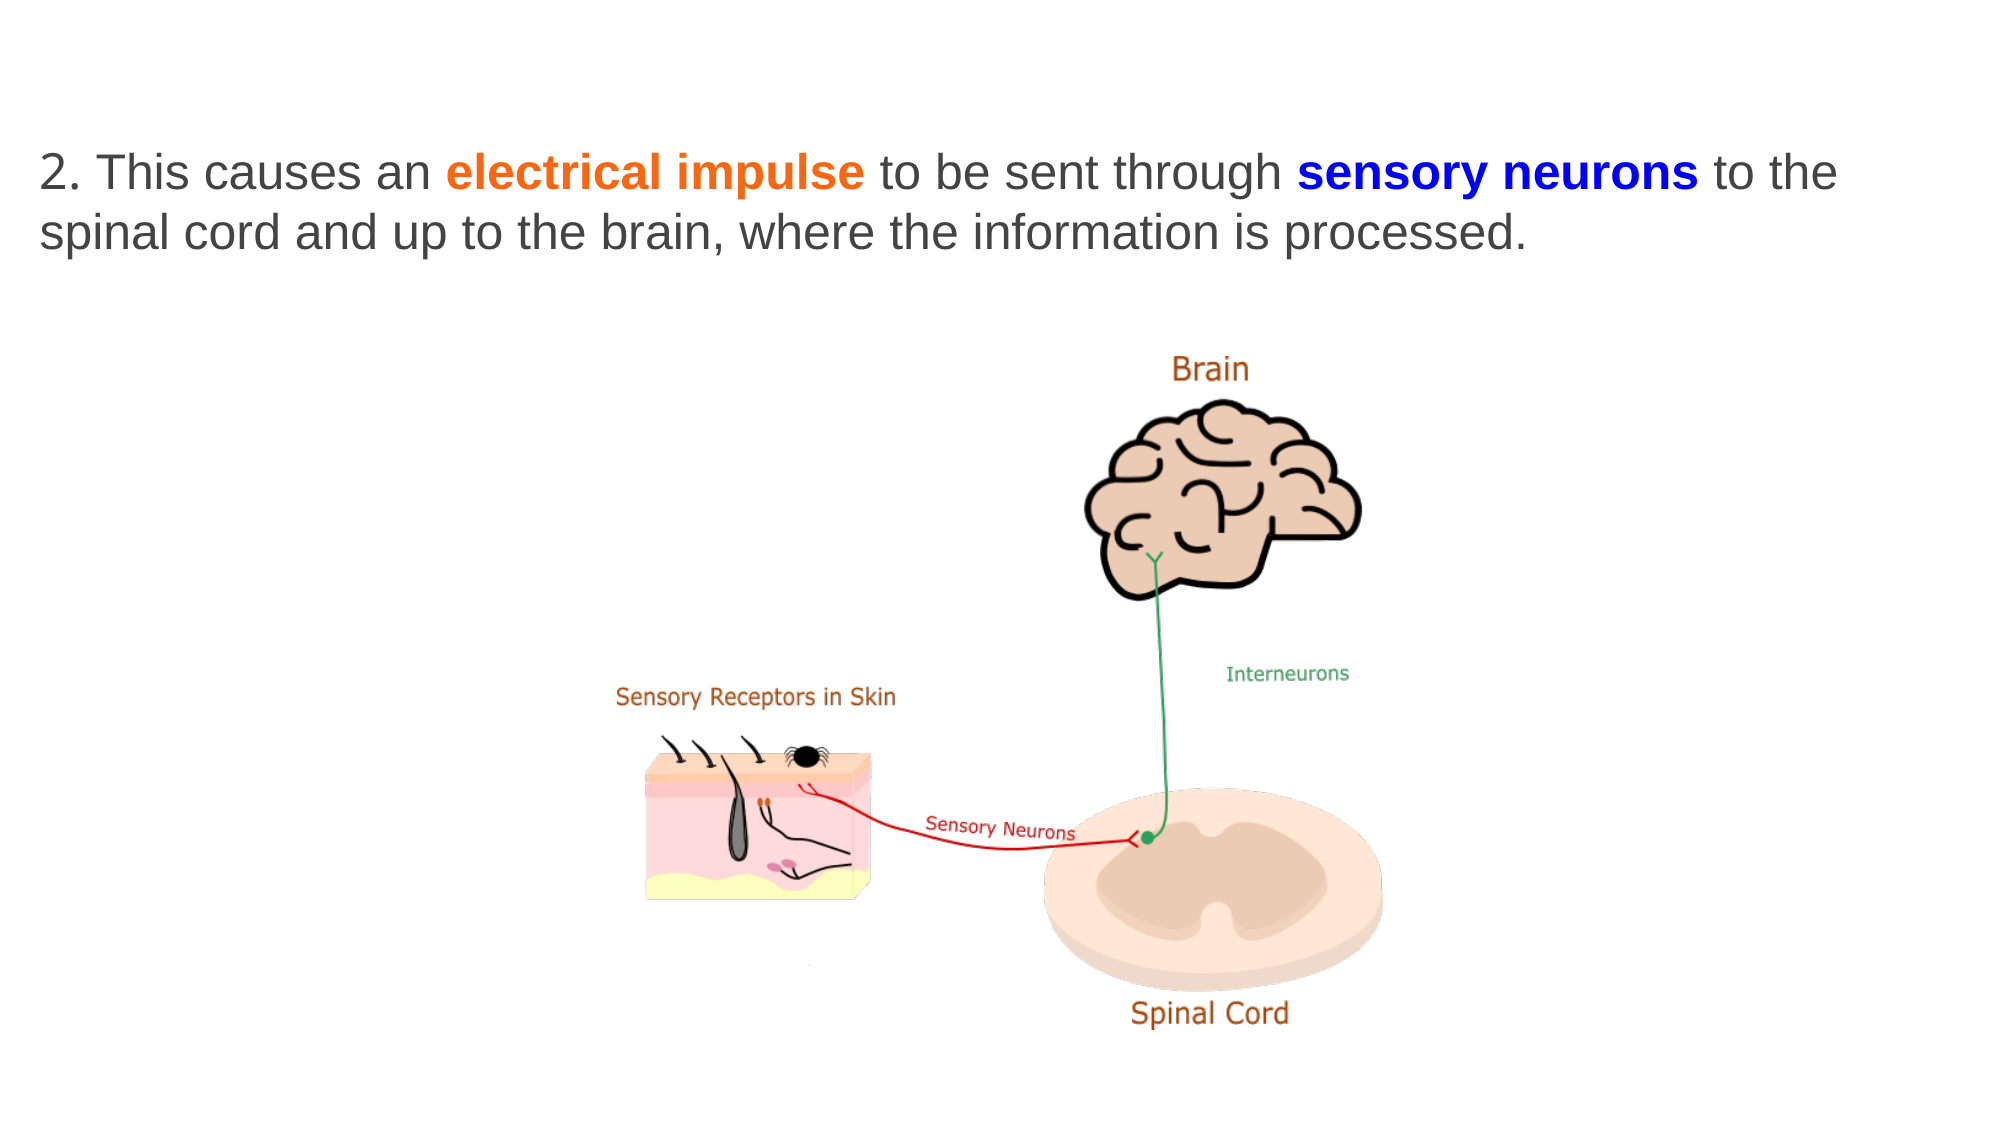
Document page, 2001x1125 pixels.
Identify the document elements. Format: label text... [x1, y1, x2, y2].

text_box 2. This causes an electrical impulse to be sent through sensory neurons to the spinal cord and up to the brain, where the information is processed. [24, 72, 1975, 268]
picture [617, 356, 1383, 1030]
